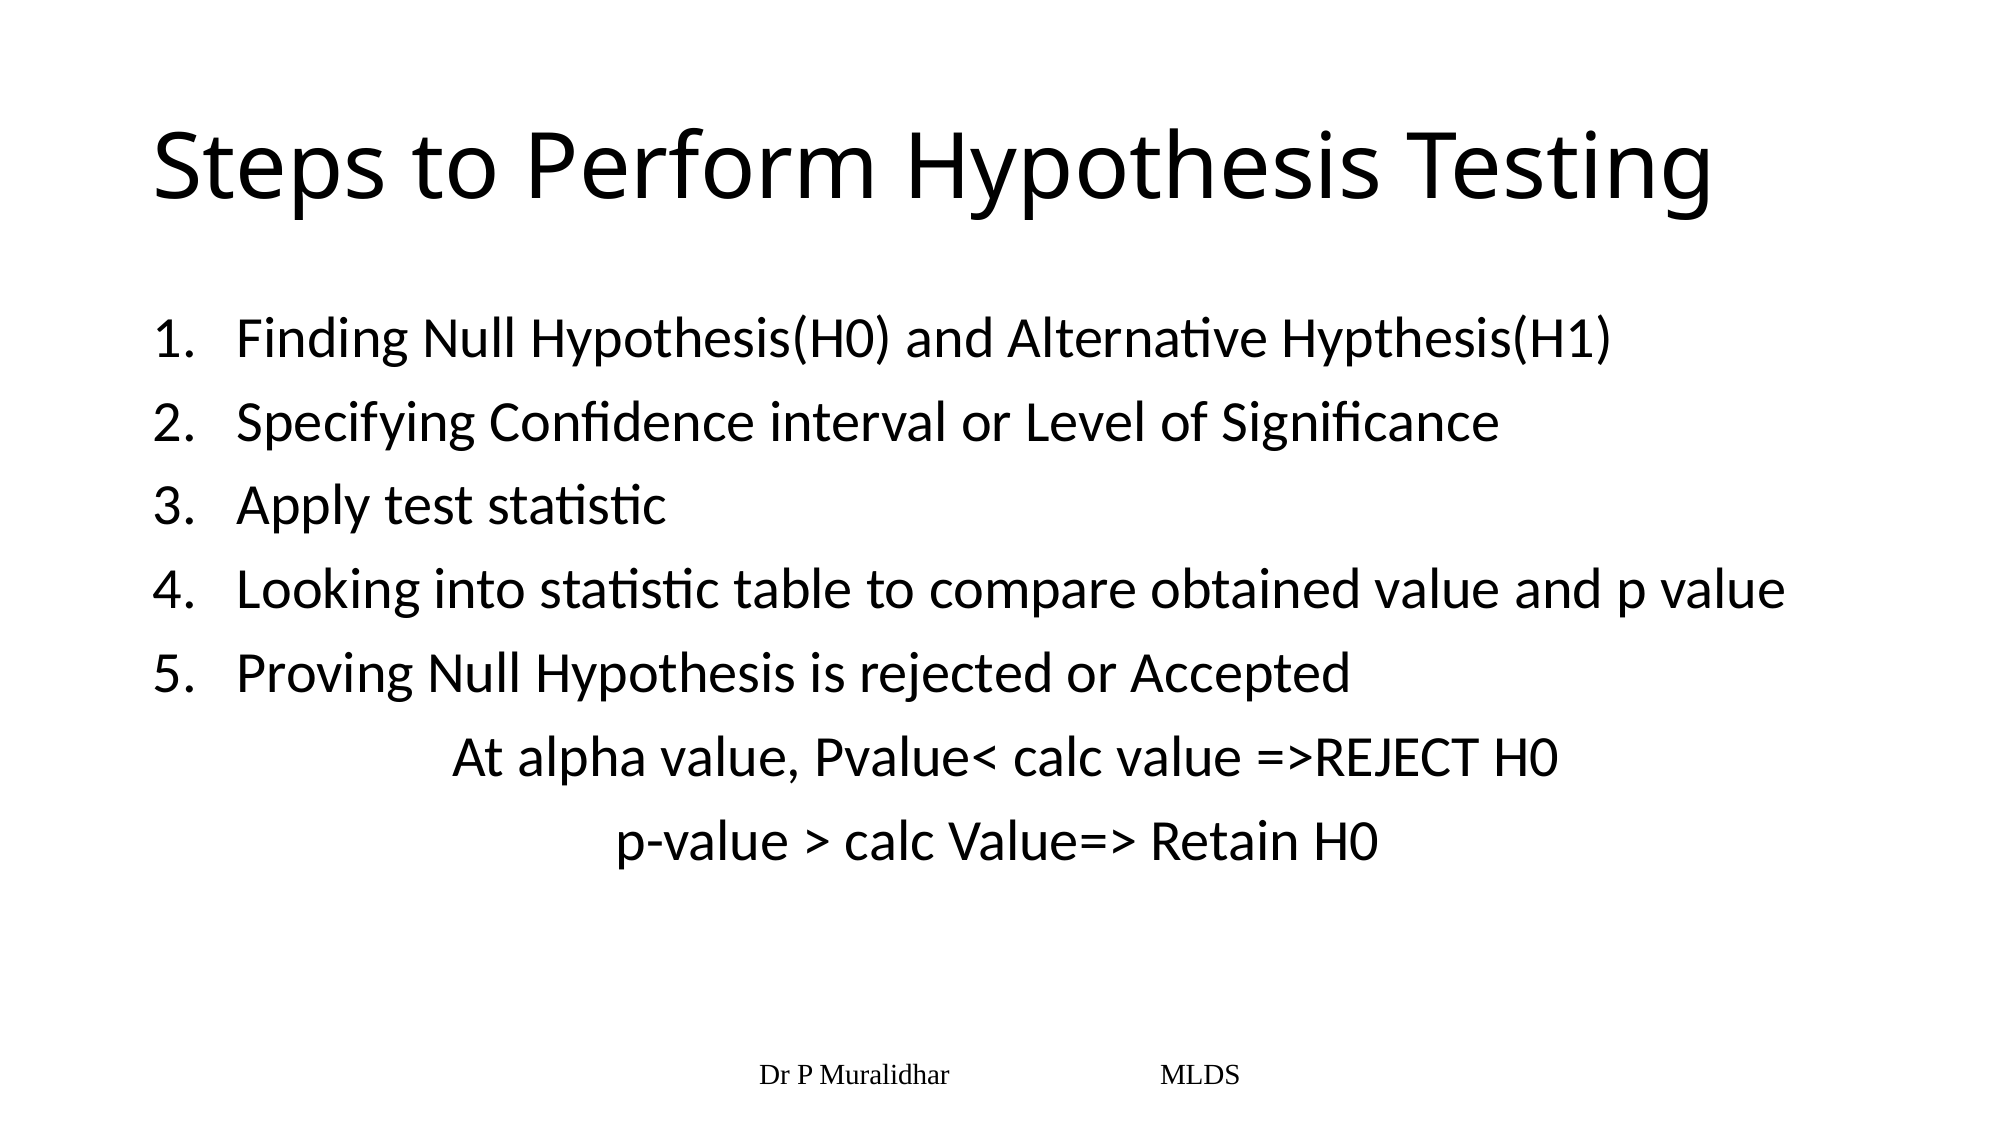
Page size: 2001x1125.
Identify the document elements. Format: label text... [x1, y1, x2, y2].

list Finding Null Hypothesis(H0) and Alternative Hypthesis(H1) Specifying Confidence interval or Level of Significance Apply test statistic Looking into statistic table to compare obtained value and p value Proving Null Hypothesis is rejected or Accepted At alpha value, Pvalue< calc value =>REJECT H0 p-value > calc Value=> Retain H0 [137, 299, 1863, 1014]
title Steps to Perform Hypothesis Testing [137, 59, 1863, 278]
footer Dr P Muralidhar MLDS [662, 1042, 1338, 1103]
